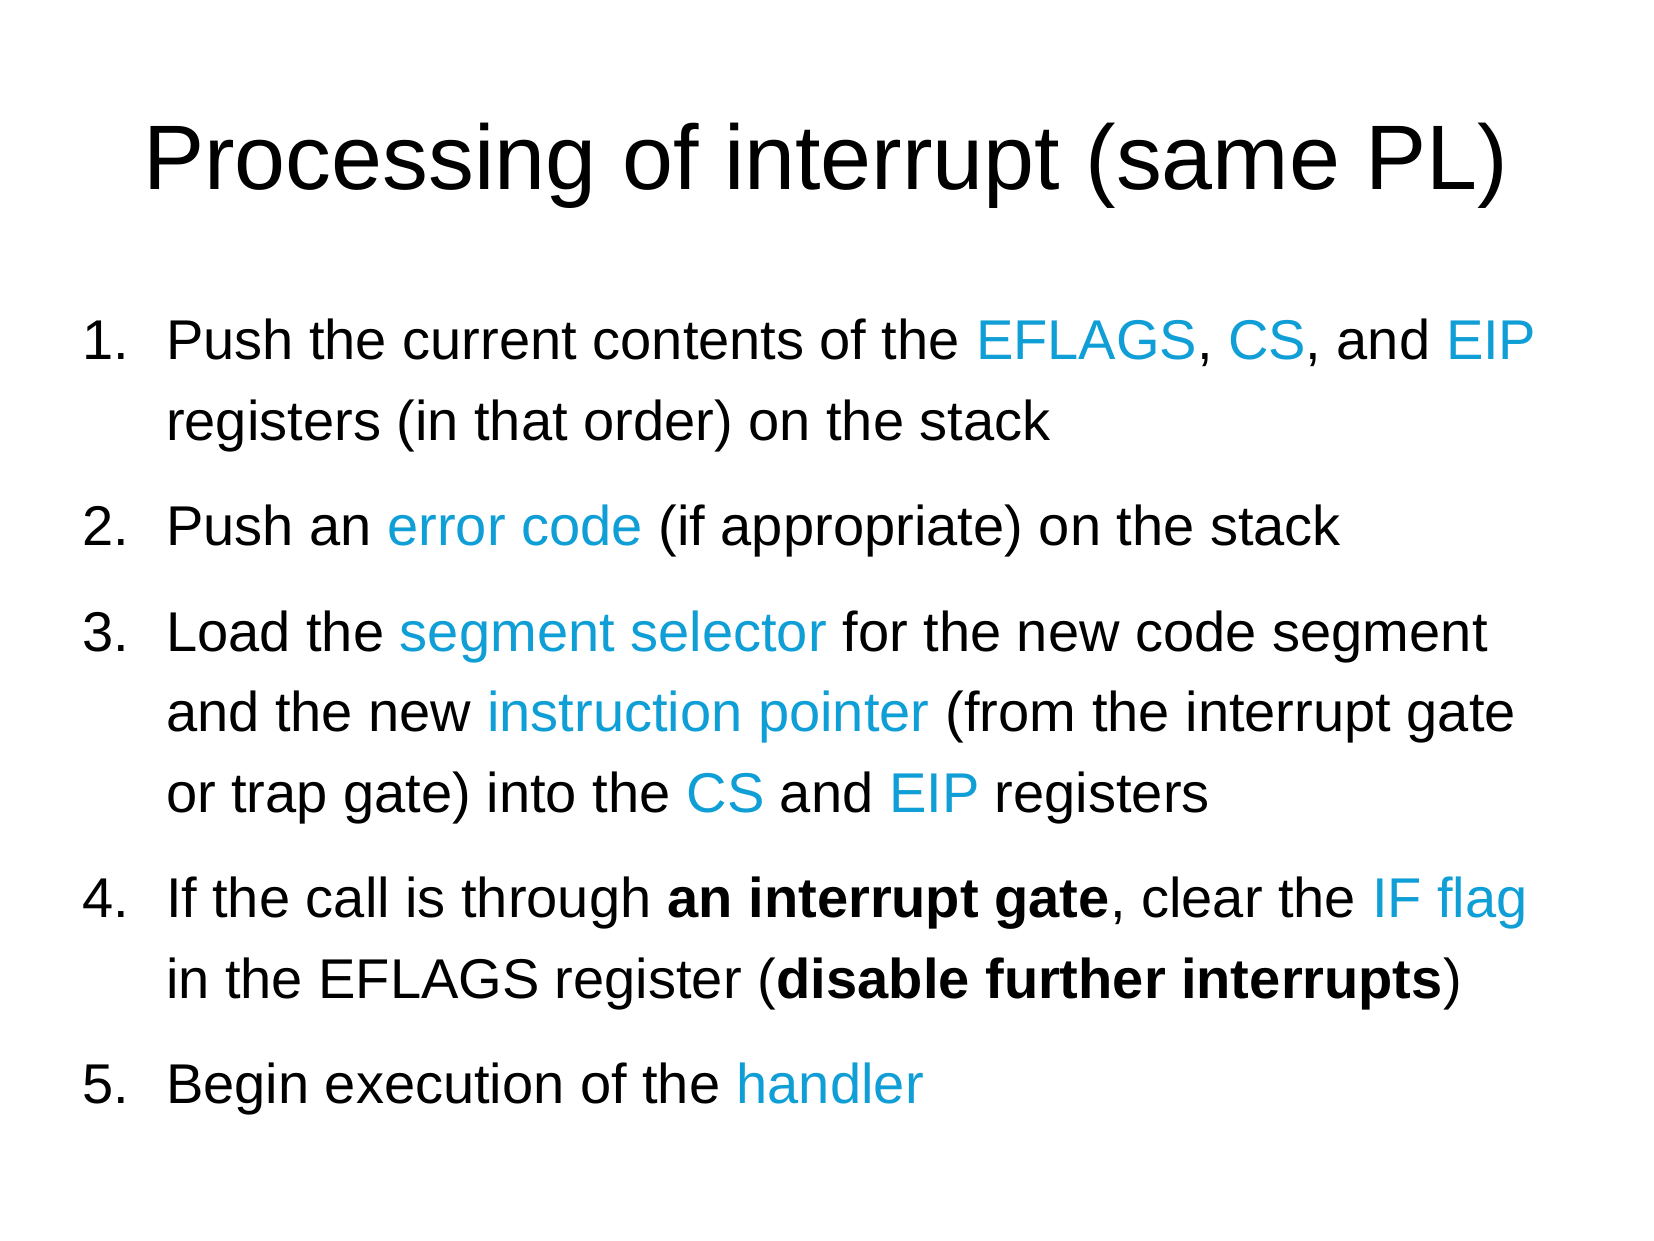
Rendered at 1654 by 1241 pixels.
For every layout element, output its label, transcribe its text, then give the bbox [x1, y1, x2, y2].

title Processing of interrupt (same PL) [82, 49, 1571, 257]
list Push the current contents of the EFLAGS, CS, and EIP registers (in that order) on the stack Push an error code (if appropriate) on the stack Load the segment selector for the new code segment and the new instruction pointer (from the interrupt gate or trap gate) into the CS and EIP registers If the call is through an interrupt gate, clear the IF flag in the EFLAGS register (disable further interrupts) Begin execution of the handler [82, 290, 1571, 1134]
